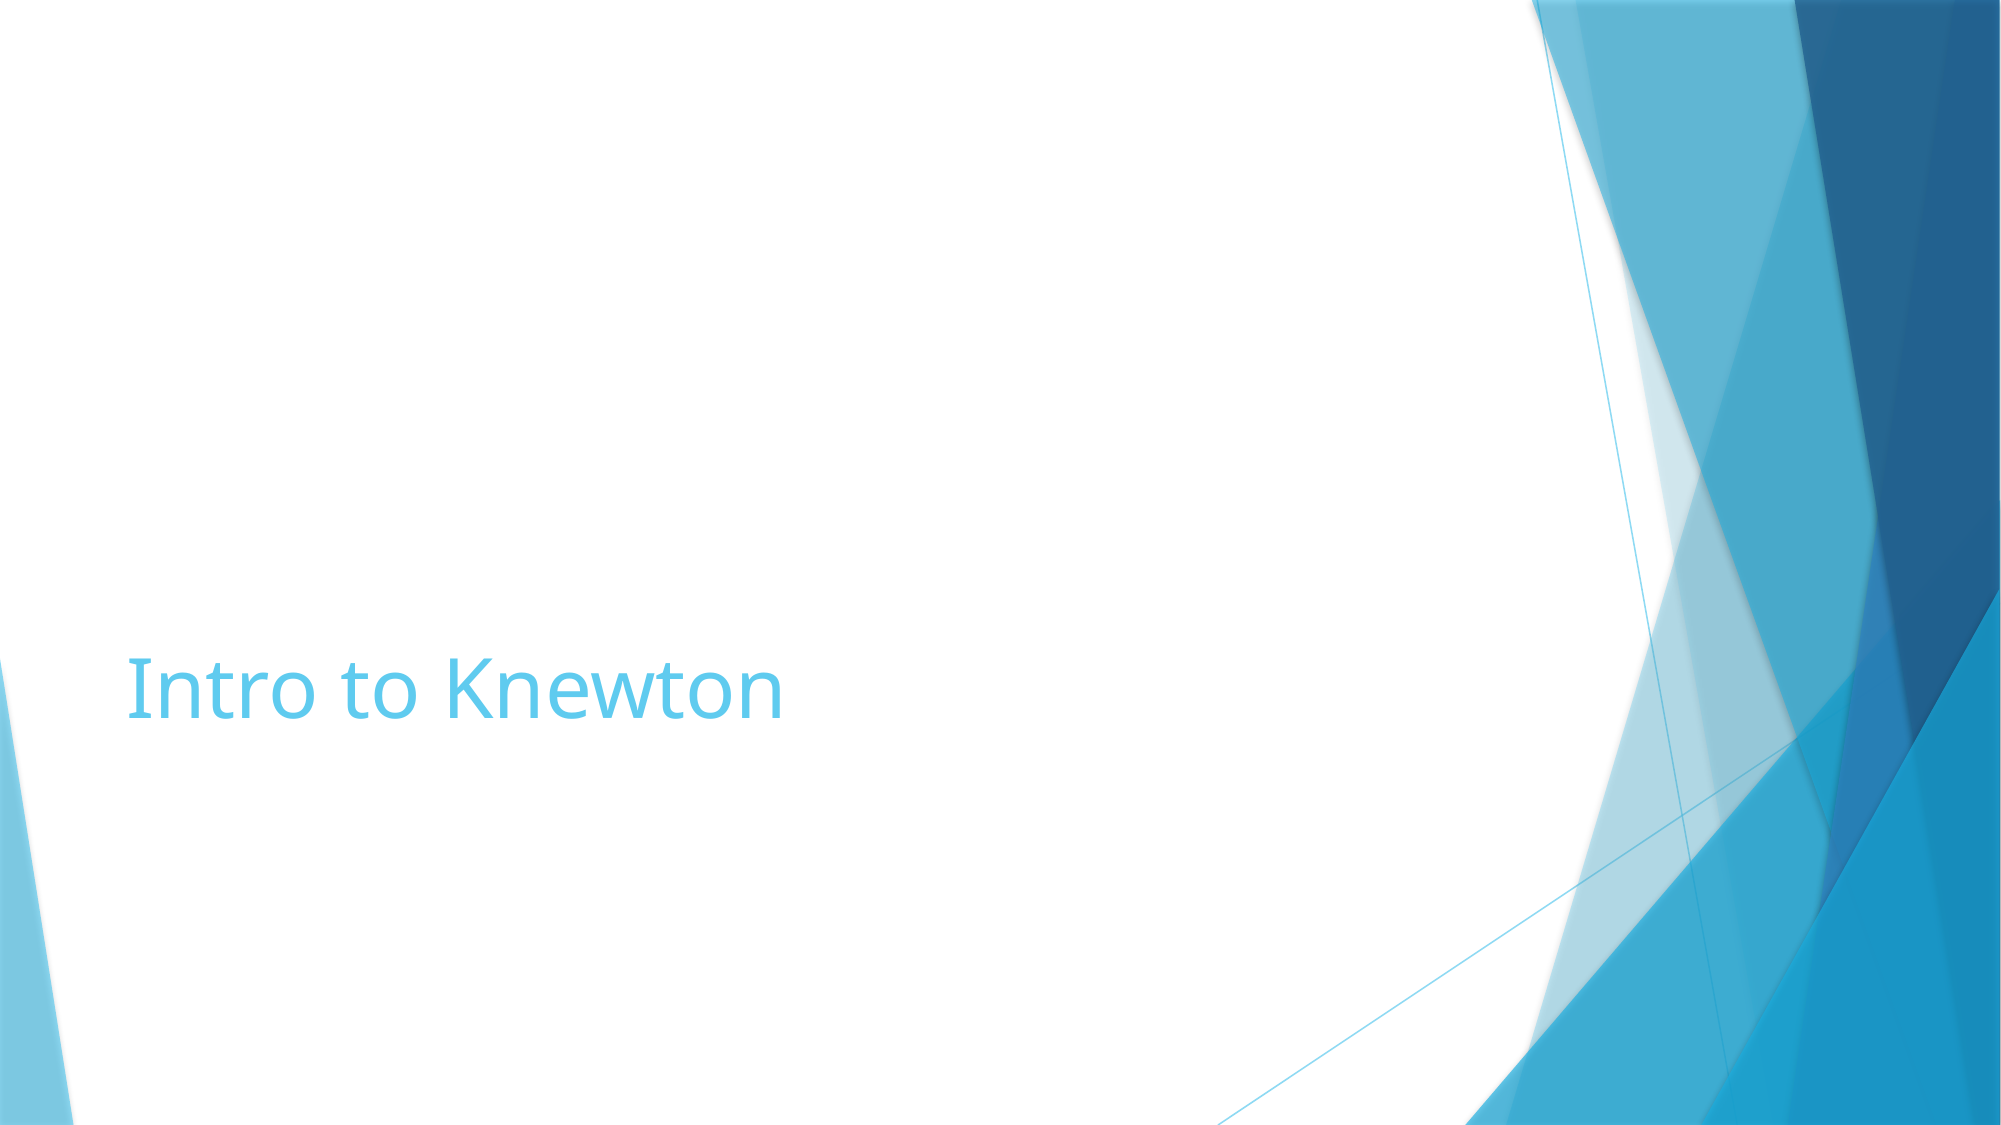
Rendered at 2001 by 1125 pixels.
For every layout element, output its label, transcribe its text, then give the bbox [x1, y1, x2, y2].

title Intro to Knewton [111, 443, 1522, 743]
